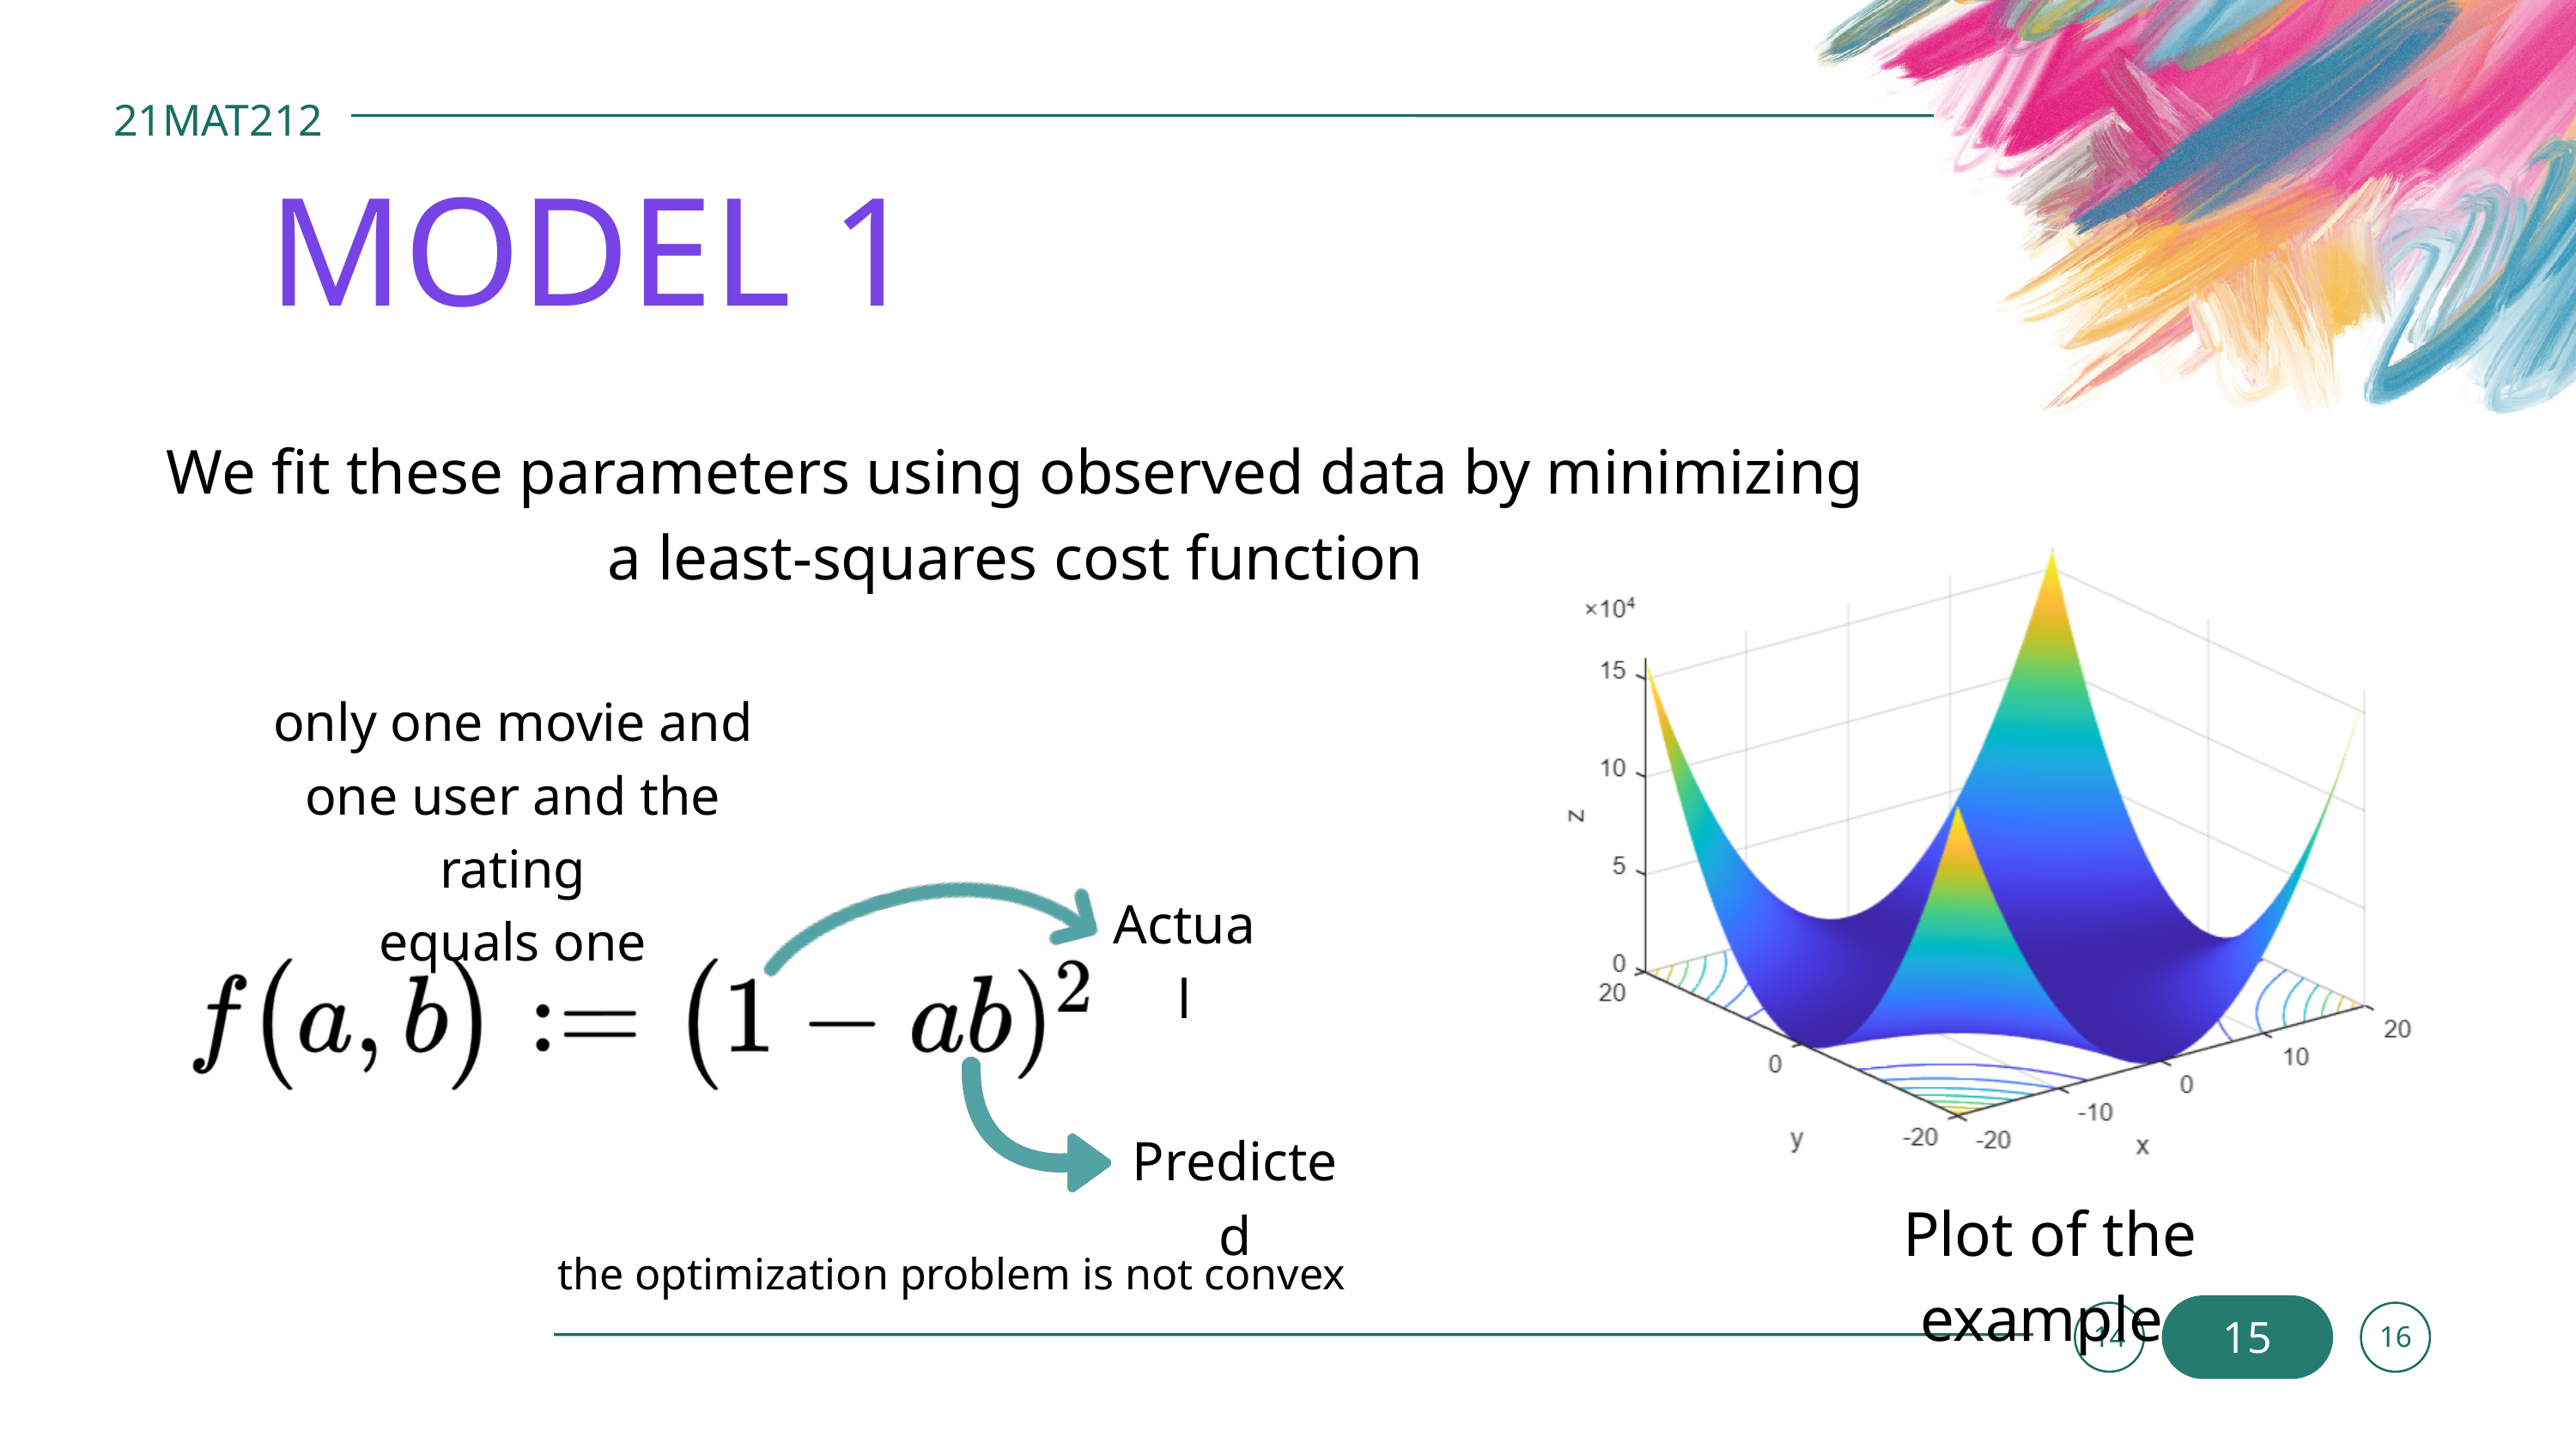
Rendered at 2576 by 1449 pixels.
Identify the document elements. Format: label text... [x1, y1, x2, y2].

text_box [2360, 1301, 2432, 1373]
text_box We fit these parameters using observed data by minimizing a least-squares cost function [144, 421, 1886, 591]
picture [1518, 530, 2432, 1189]
picture [1779, 0, 2576, 468]
picture [187, 725, 1112, 1193]
text_box Actual [1110, 879, 1259, 1029]
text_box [2073, 1301, 2146, 1373]
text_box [2161, 1294, 2334, 1379]
text_box Plot of the example [1777, 1196, 2323, 1354]
text_box MODEL 1 [3, 223, 1221, 336]
text_box the optimization problem is not convex [554, 1238, 1350, 1299]
text_box only one movie and one user and the rating equals one [233, 678, 793, 949]
text_box 21MAT212 [89, 85, 324, 145]
text_box Predicted [1120, 1116, 1350, 1266]
